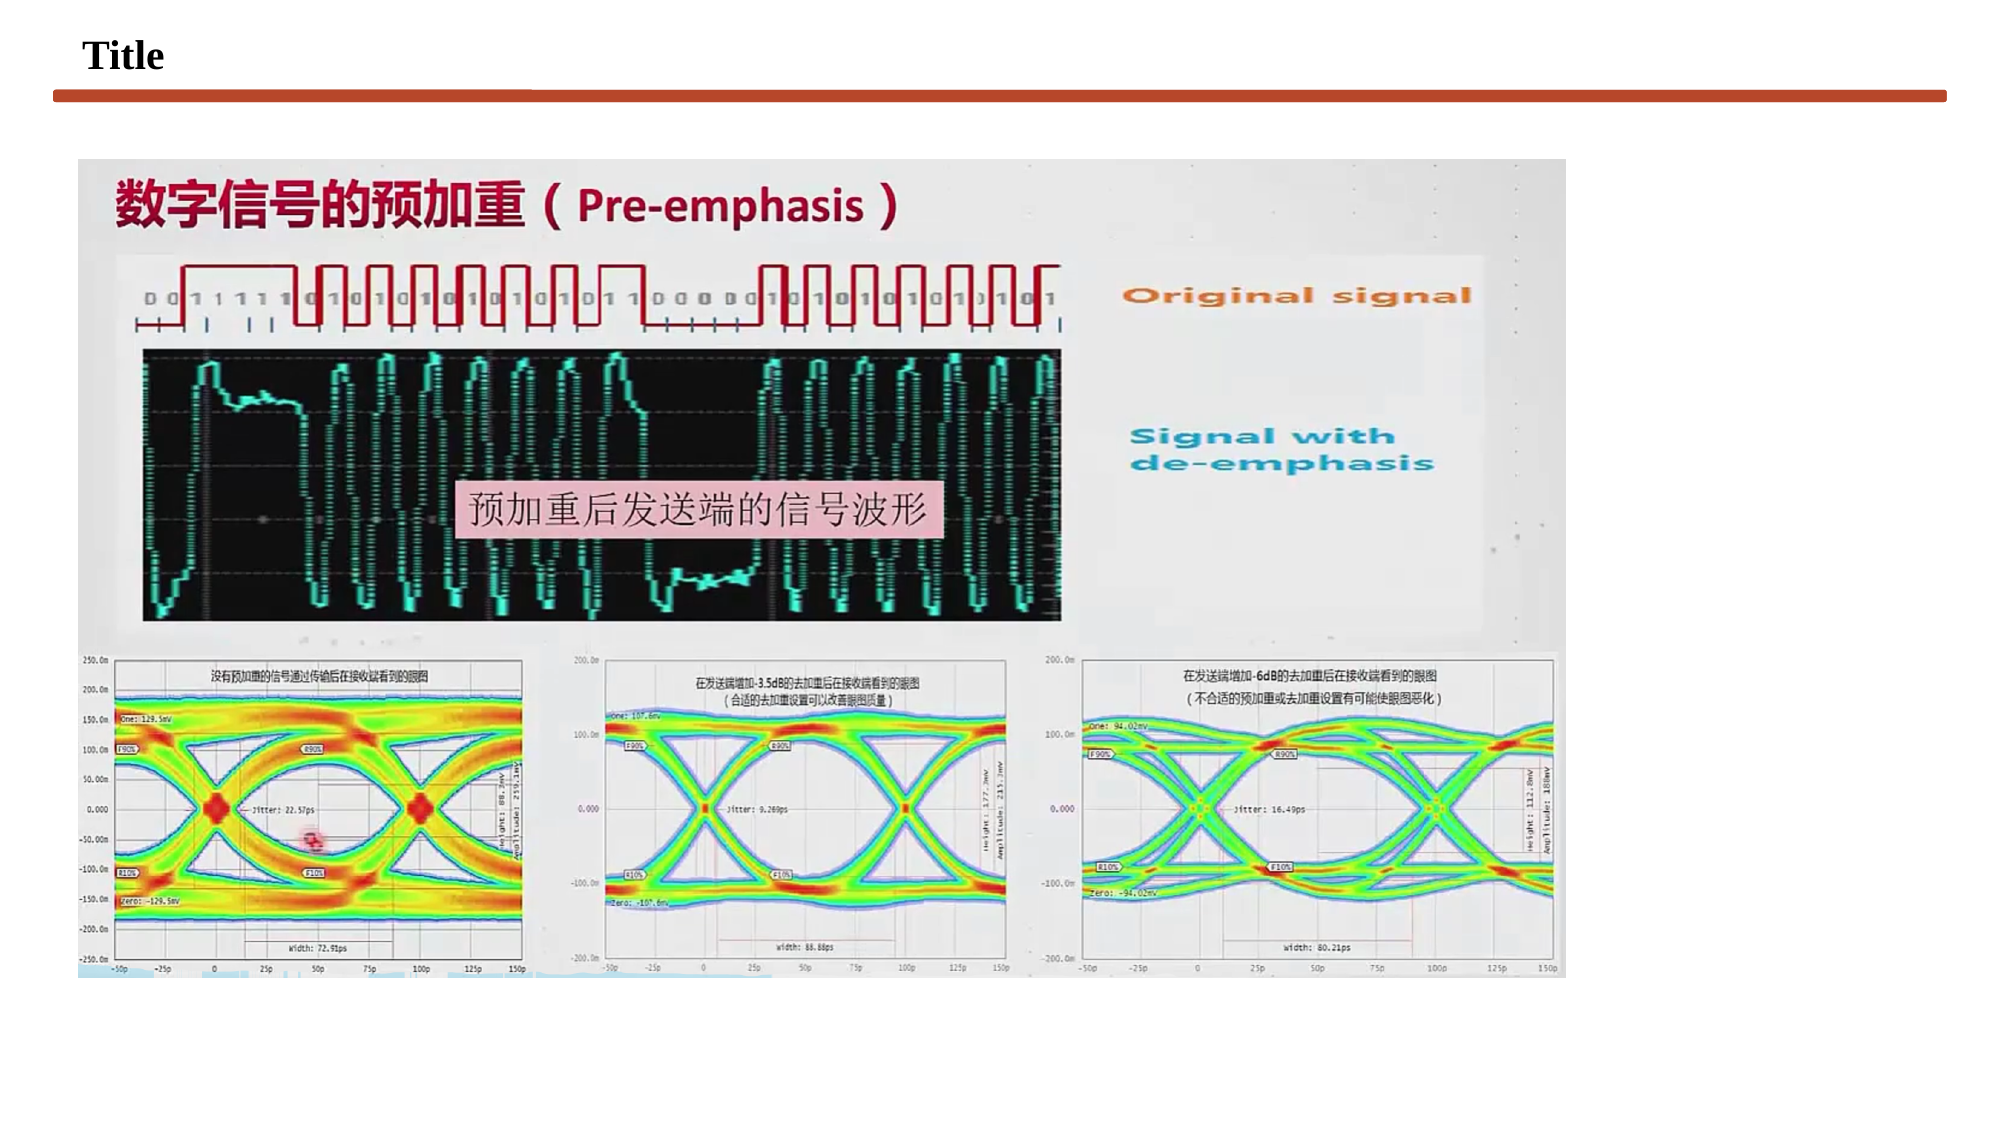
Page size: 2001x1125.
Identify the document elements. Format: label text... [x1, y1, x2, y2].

picture [78, 159, 1566, 978]
text_box Title [67, 20, 1884, 86]
